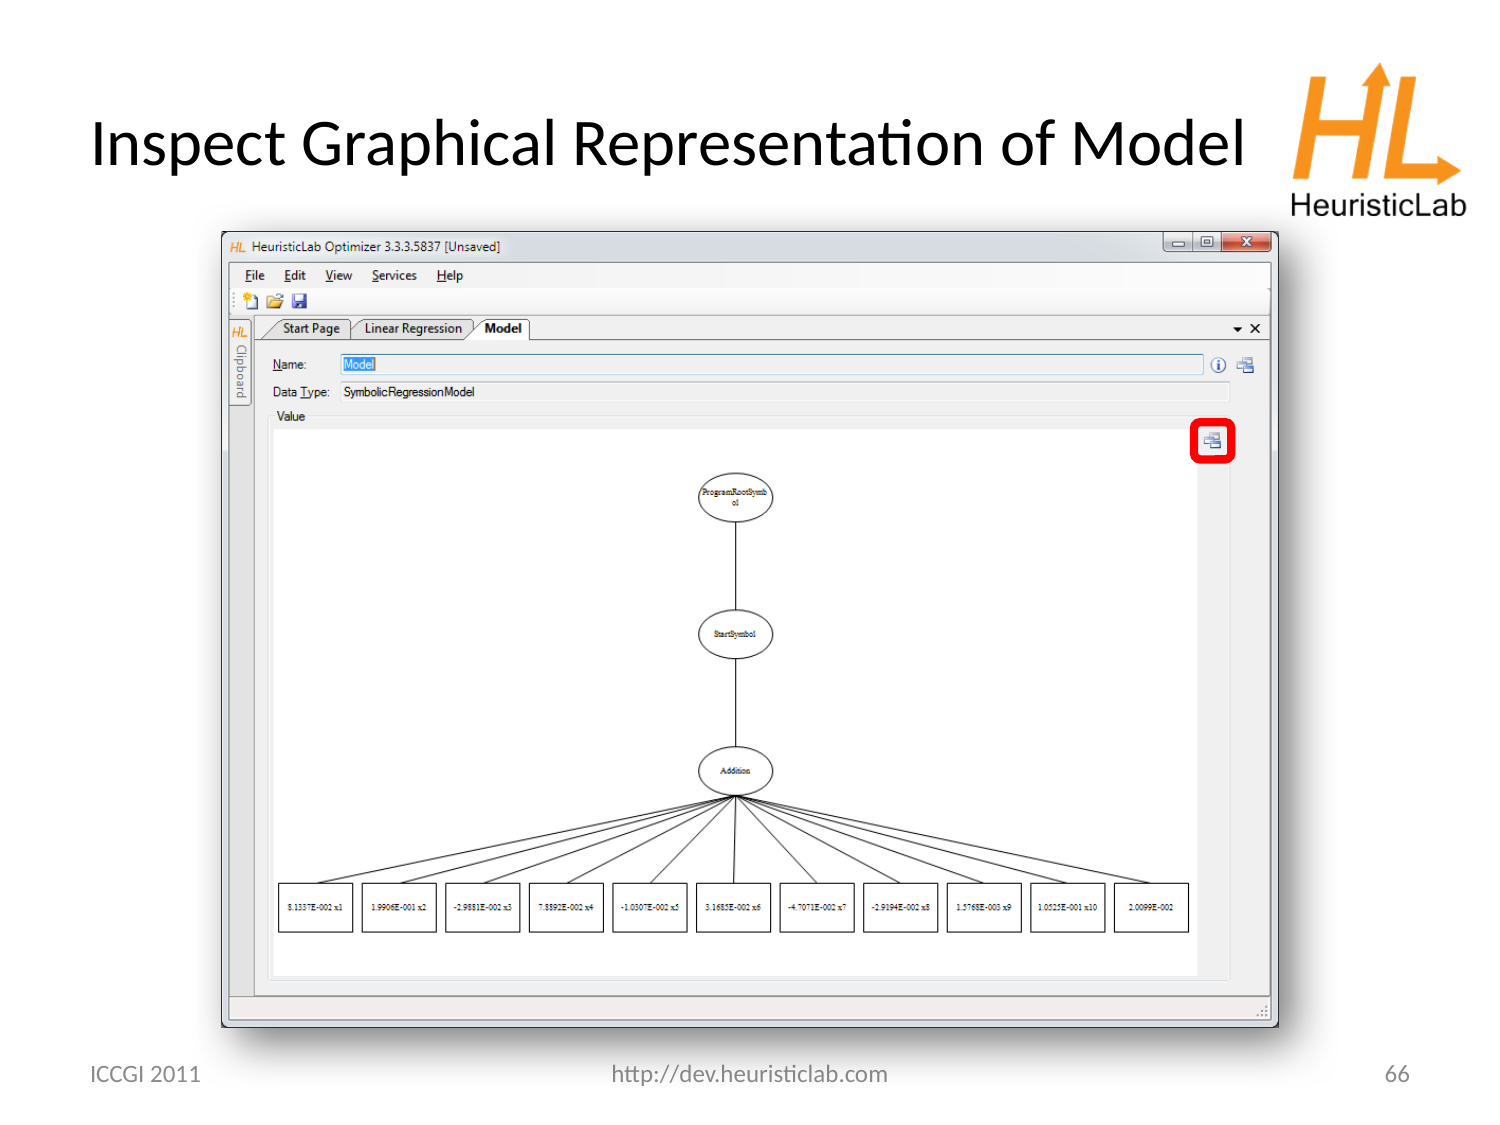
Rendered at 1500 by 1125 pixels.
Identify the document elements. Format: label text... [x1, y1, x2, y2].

slide_number ICCGI 2011 [75, 1042, 425, 1103]
slide_number 66 [1074, 1042, 1425, 1103]
picture [1281, 27, 1474, 244]
title Inspect Graphical Representation of Model [75, 45, 1282, 233]
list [220, 231, 1280, 1028]
footer http://dev.heuristiclab.com [512, 1077, 988, 1103]
